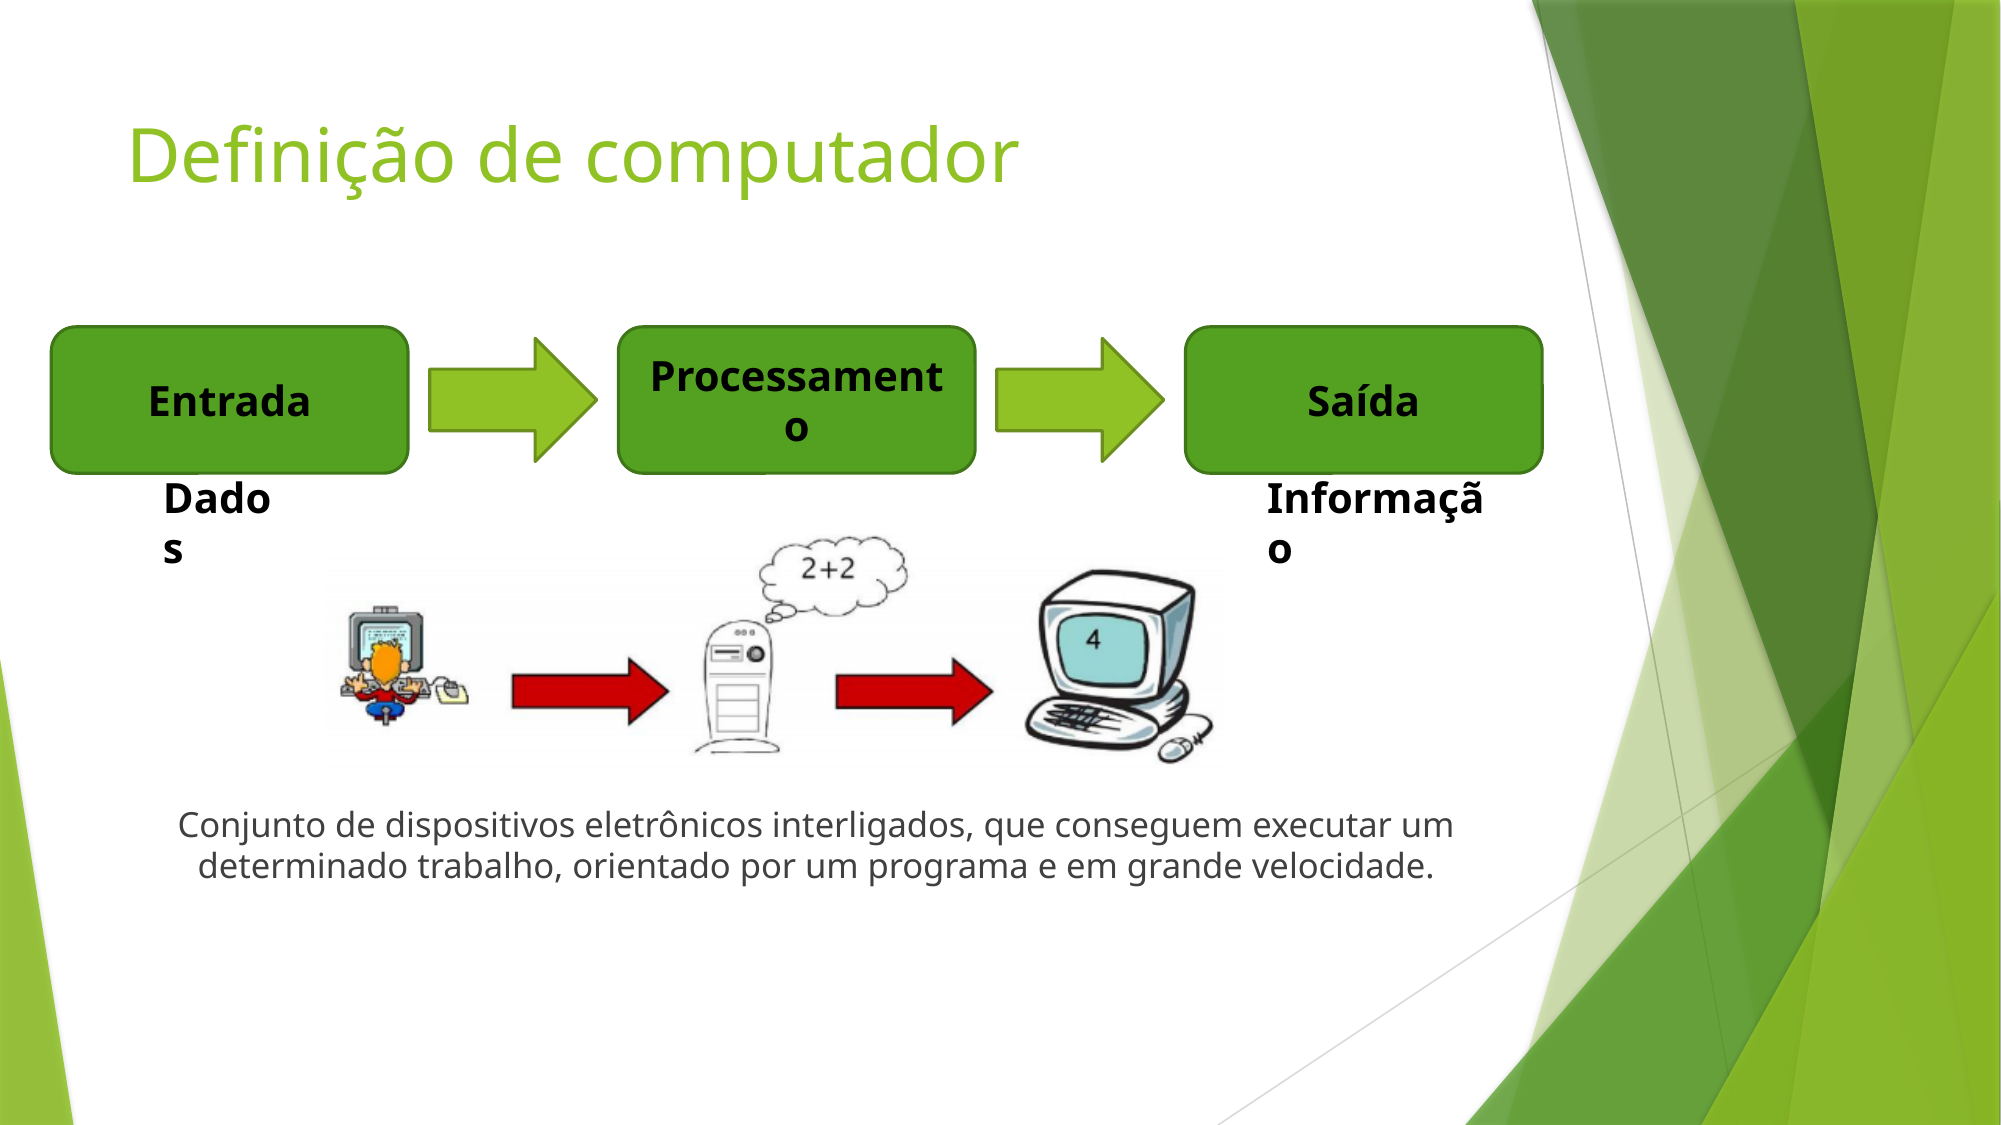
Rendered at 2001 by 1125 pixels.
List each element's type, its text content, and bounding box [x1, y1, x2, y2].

text_box [428, 336, 598, 463]
text_box Entrada [49, 325, 410, 475]
text_box Saída [1183, 325, 1544, 475]
text_box [995, 336, 1165, 463]
text_box Dados [148, 464, 299, 580]
picture [321, 530, 1234, 773]
text_box Processamento [616, 325, 977, 475]
list Conjunto de dispositivos eletrônicos interligados, que conseguem executar um determinado trabalho, orientado por um programa e em grande velocidade. [111, 795, 1522, 925]
title Definição de computador [111, 99, 1522, 317]
text_box Informação [1252, 464, 1502, 580]
